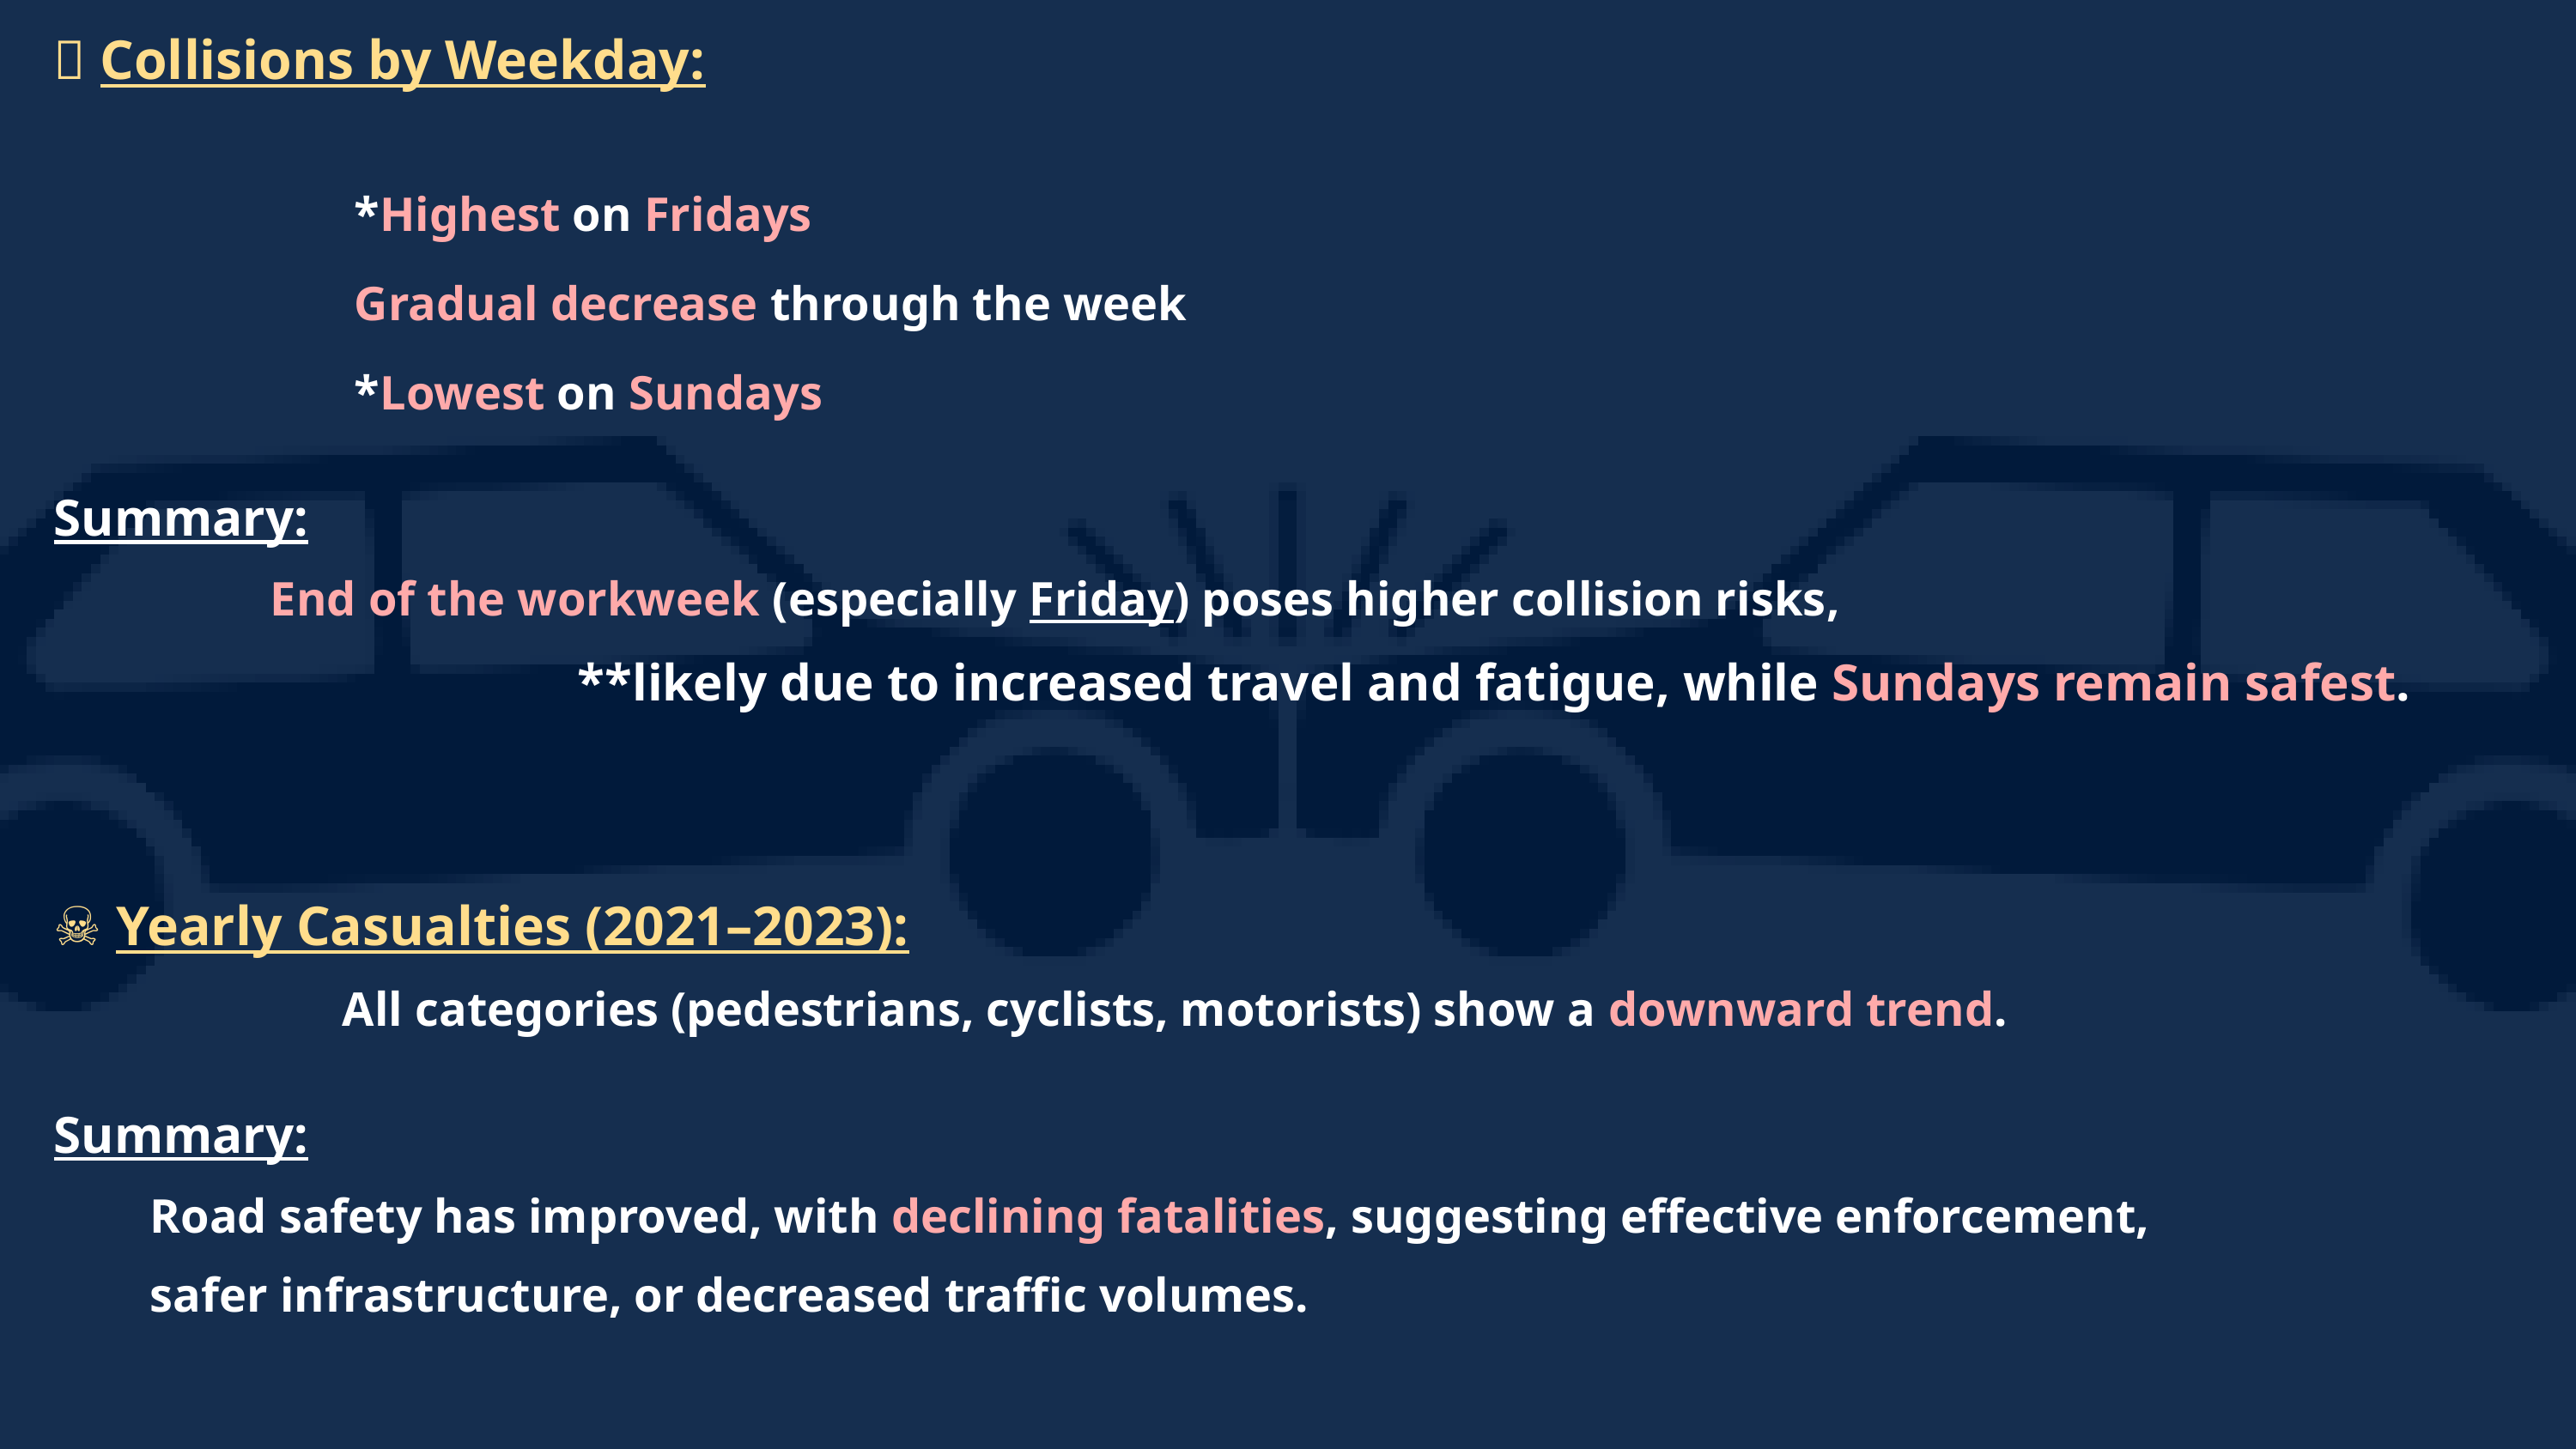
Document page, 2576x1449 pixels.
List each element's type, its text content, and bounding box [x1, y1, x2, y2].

text_box [0, 0, 2576, 1449]
text_box ☠️ Yearly Casualties (2021–2023): All categories (pedestrians, cyclists, motorists) show a downward trend. Summary: Road safety has improved, with declining fatalities, suggesting effective enforcement, safer infrastructure, or decreased traffic volumes. [53, 865, 2522, 1322]
text_box 📅 Collisions by Weekday: *Highest on Fridays Gradual decrease through the week *Lowest on Sundays Summary: End of the workweek (especially Friday) poses higher collision risks, **likely due to increased travel and fatigue, while Sundays remain safest. [53, 0, 2522, 711]
